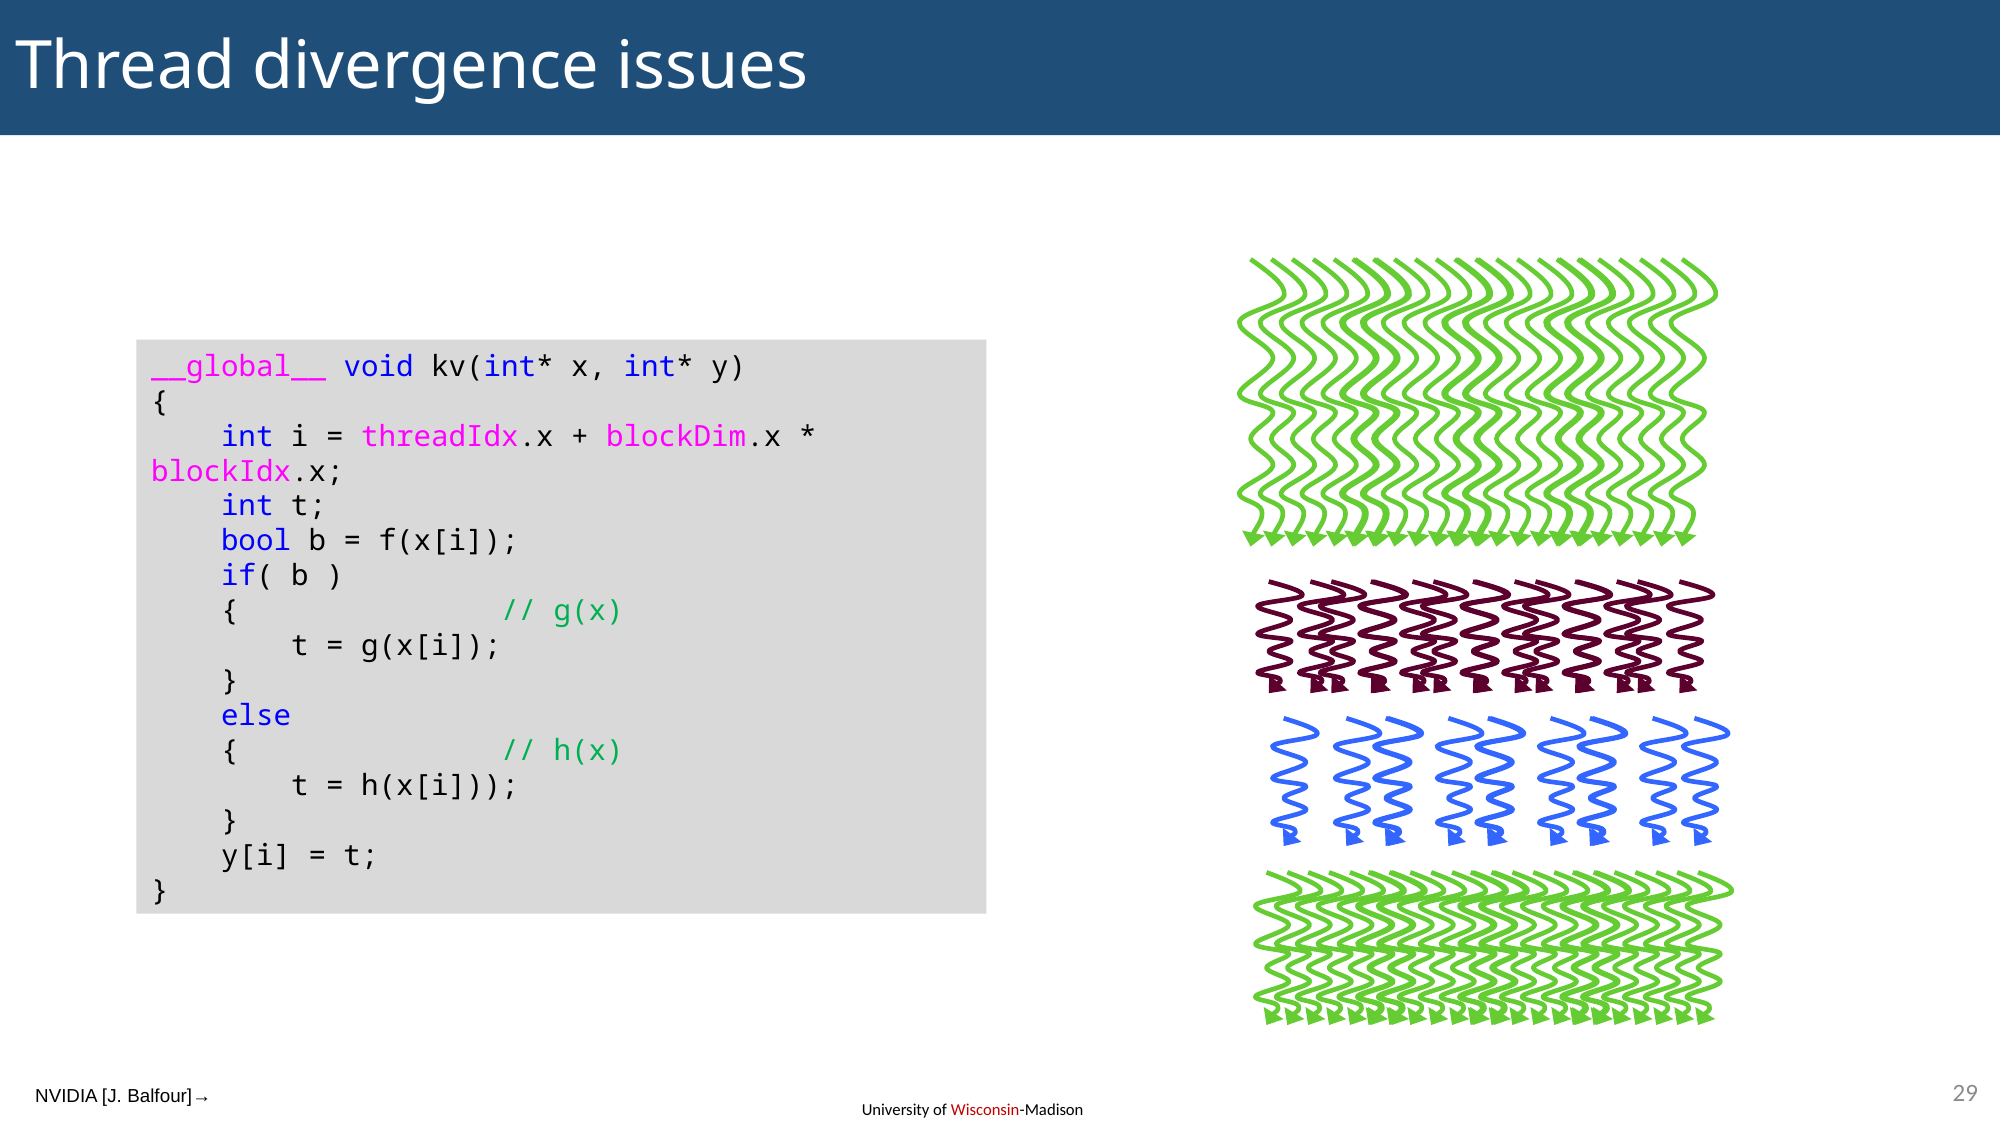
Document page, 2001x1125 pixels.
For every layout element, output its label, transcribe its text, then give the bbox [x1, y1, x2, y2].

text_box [1237, 259, 1300, 547]
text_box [1378, 872, 1734, 1025]
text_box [1333, 718, 1374, 846]
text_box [1318, 581, 1359, 694]
title Thread divergence issues [0, 0, 2000, 136]
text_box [1374, 718, 1730, 846]
text_box __global__ void kv(int* x, int* y) { int i = threadIdx.x + blockDim.x * blockIdx.x; int t; bool b = f(x[i]); if( b ) { // g(x) t = g(x[i]); } else { // h(x) t = h(x[i])); } y[i] = t; } [136, 339, 987, 914]
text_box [1253, 872, 1315, 1025]
text_box NVIDIA [J. Balfour]→ [20, 1076, 227, 1114]
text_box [1362, 259, 1718, 547]
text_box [1341, 259, 1362, 547]
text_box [1300, 259, 1341, 547]
slide_number 29 [1879, 1069, 1994, 1114]
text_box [1270, 718, 1333, 846]
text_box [1357, 872, 1378, 1025]
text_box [1255, 581, 1318, 694]
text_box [1315, 872, 1357, 1025]
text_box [1359, 581, 1715, 694]
